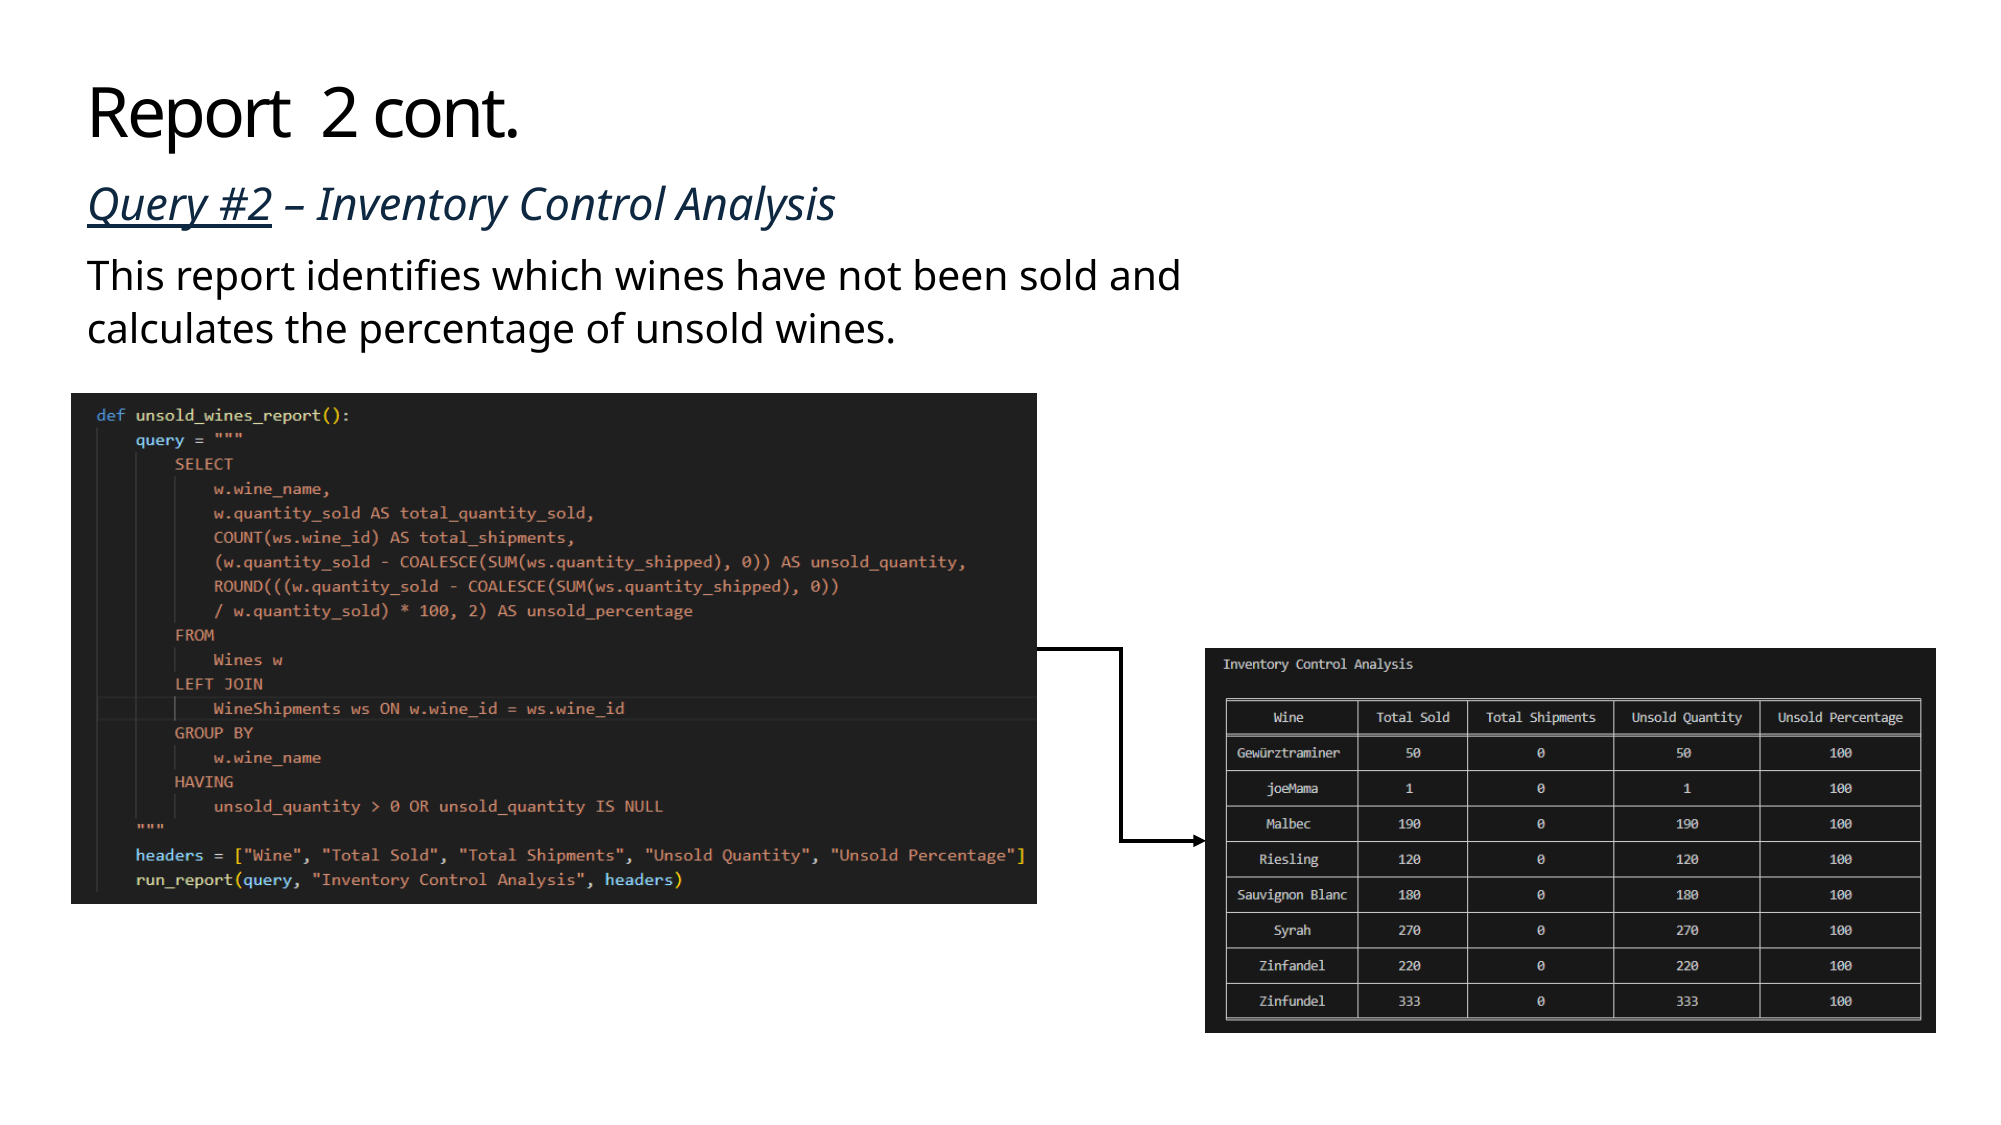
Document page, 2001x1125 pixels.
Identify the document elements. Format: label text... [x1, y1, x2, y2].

title Report 2 cont. [71, 59, 539, 157]
picture [71, 392, 1038, 905]
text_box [1036, 648, 1207, 842]
list Query #2 – Inventory Control Analysis This report identifies which wines have not been sold and calculates the percentage of unsold wines. [71, 157, 1227, 360]
picture [1205, 648, 1936, 1034]
